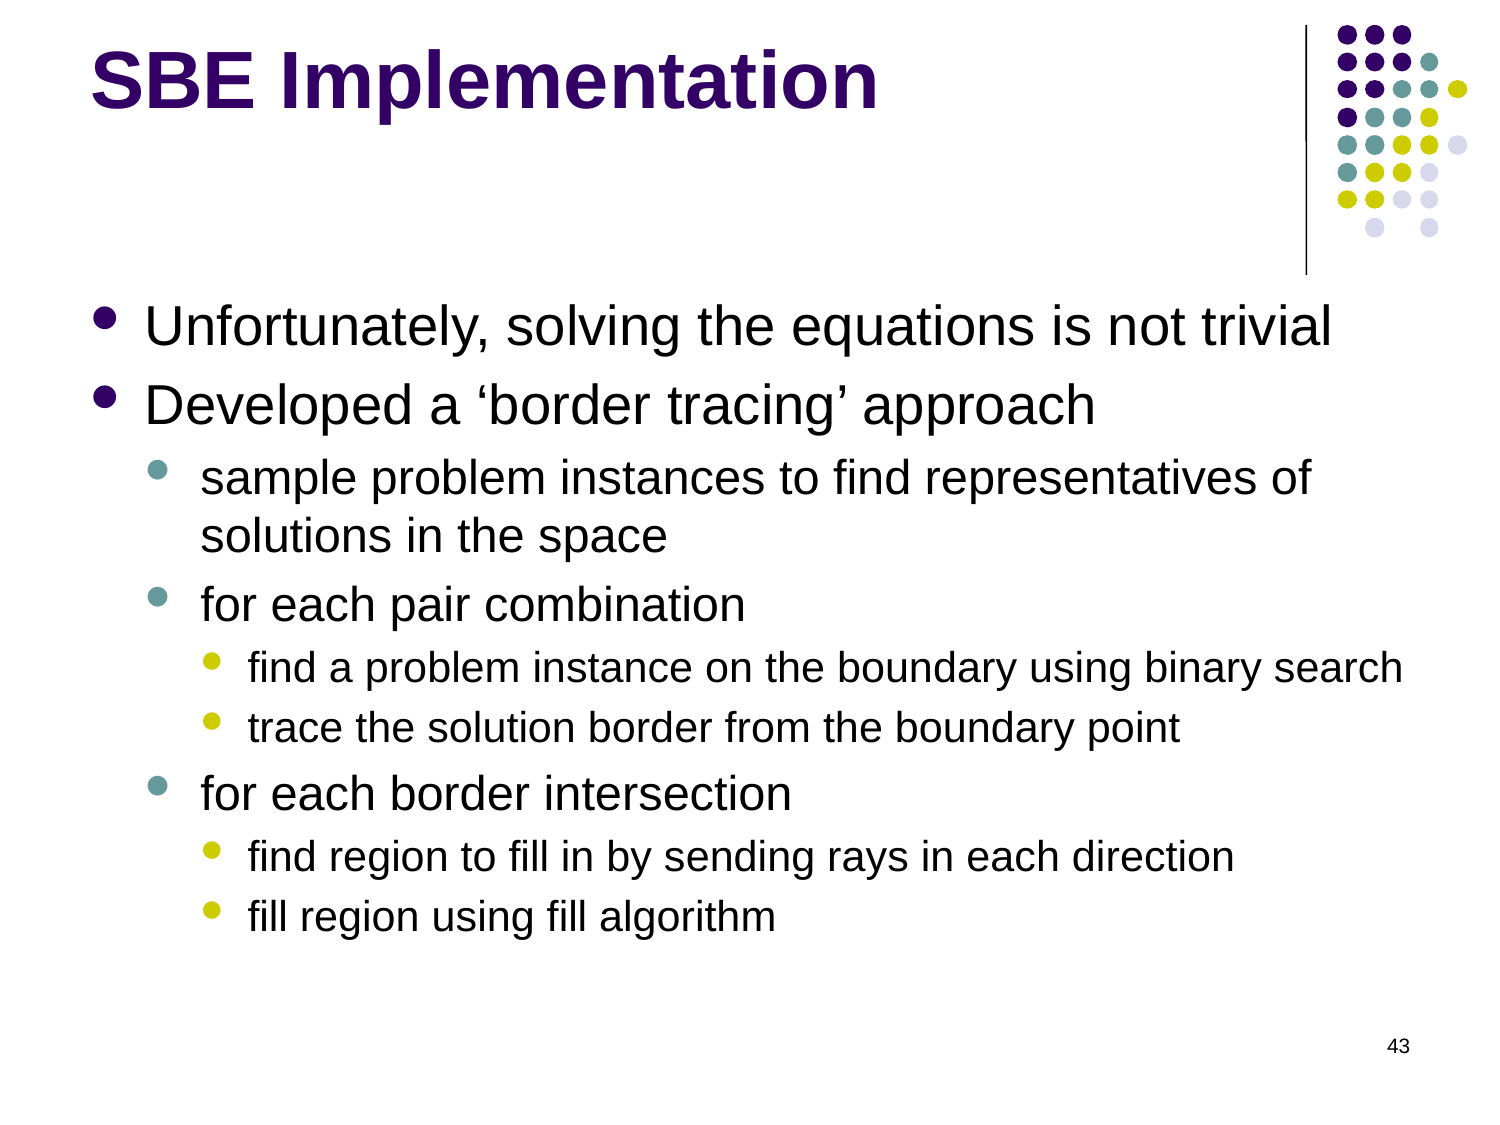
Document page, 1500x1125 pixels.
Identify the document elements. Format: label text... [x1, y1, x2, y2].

title SBE Implementation [75, 20, 1313, 233]
list Unfortunately, solving the equations is not trivial Developed a ‘border tracing’ approach sample problem instances to find representatives of solutions in the space for each pair combination find a problem instance on the boundary using binary search trace the solution border from the boundary point for each border intersection find region to fill in by sending rays in each direction fill region using fill algorithm [75, 282, 1425, 1006]
slide_number 43 [1074, 1024, 1426, 1101]
